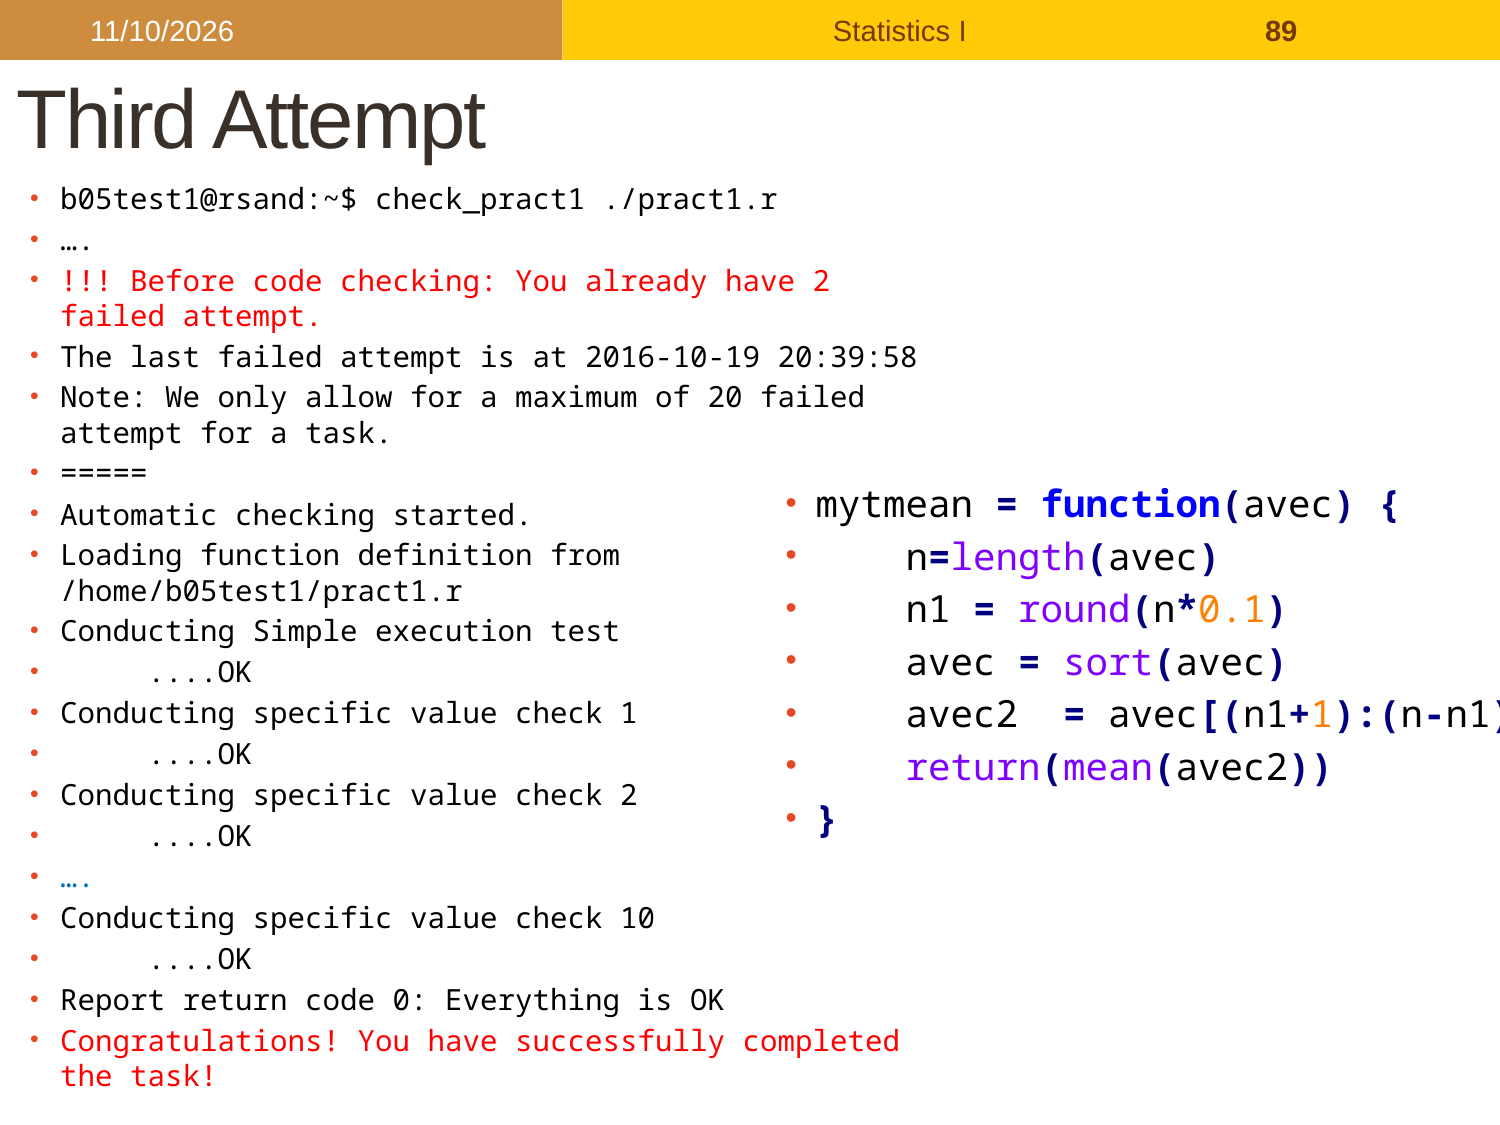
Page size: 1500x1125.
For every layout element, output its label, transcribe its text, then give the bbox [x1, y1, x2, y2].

list b05test1@rsand:~$ check_pract1 ./pract1.r …. !!! Before code checking: You already have 2 failed attempt. The last failed attempt is at 2016-10-19 20:39:58 Note: We only allow for a maximum of 20 failed attempt for a task. ===== Automatic checking started. Loading function definition from /home/b05test1/pract1.r Conducting Simple execution test ....OK Conducting specific value check 1 ....OK Conducting specific value check 2 ....OK …. Conducting specific value check 10 ....OK Report return code 0: Everything is OK Congratulations! You have successfully completed the task! [15, 175, 947, 1125]
footer Statistics I [562, 3, 1238, 56]
slide_number 89 [1250, 3, 1425, 57]
title Third Attempt [1, 56, 1352, 175]
text_box mytmean = function(avec) { n=length(avec) n1 = round(n*0.1) avec = sort(avec) avec2 = avec[(n1+1):(n-n1)] return(mean(avec2)) } [770, 472, 1500, 893]
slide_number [75, 3, 550, 56]
